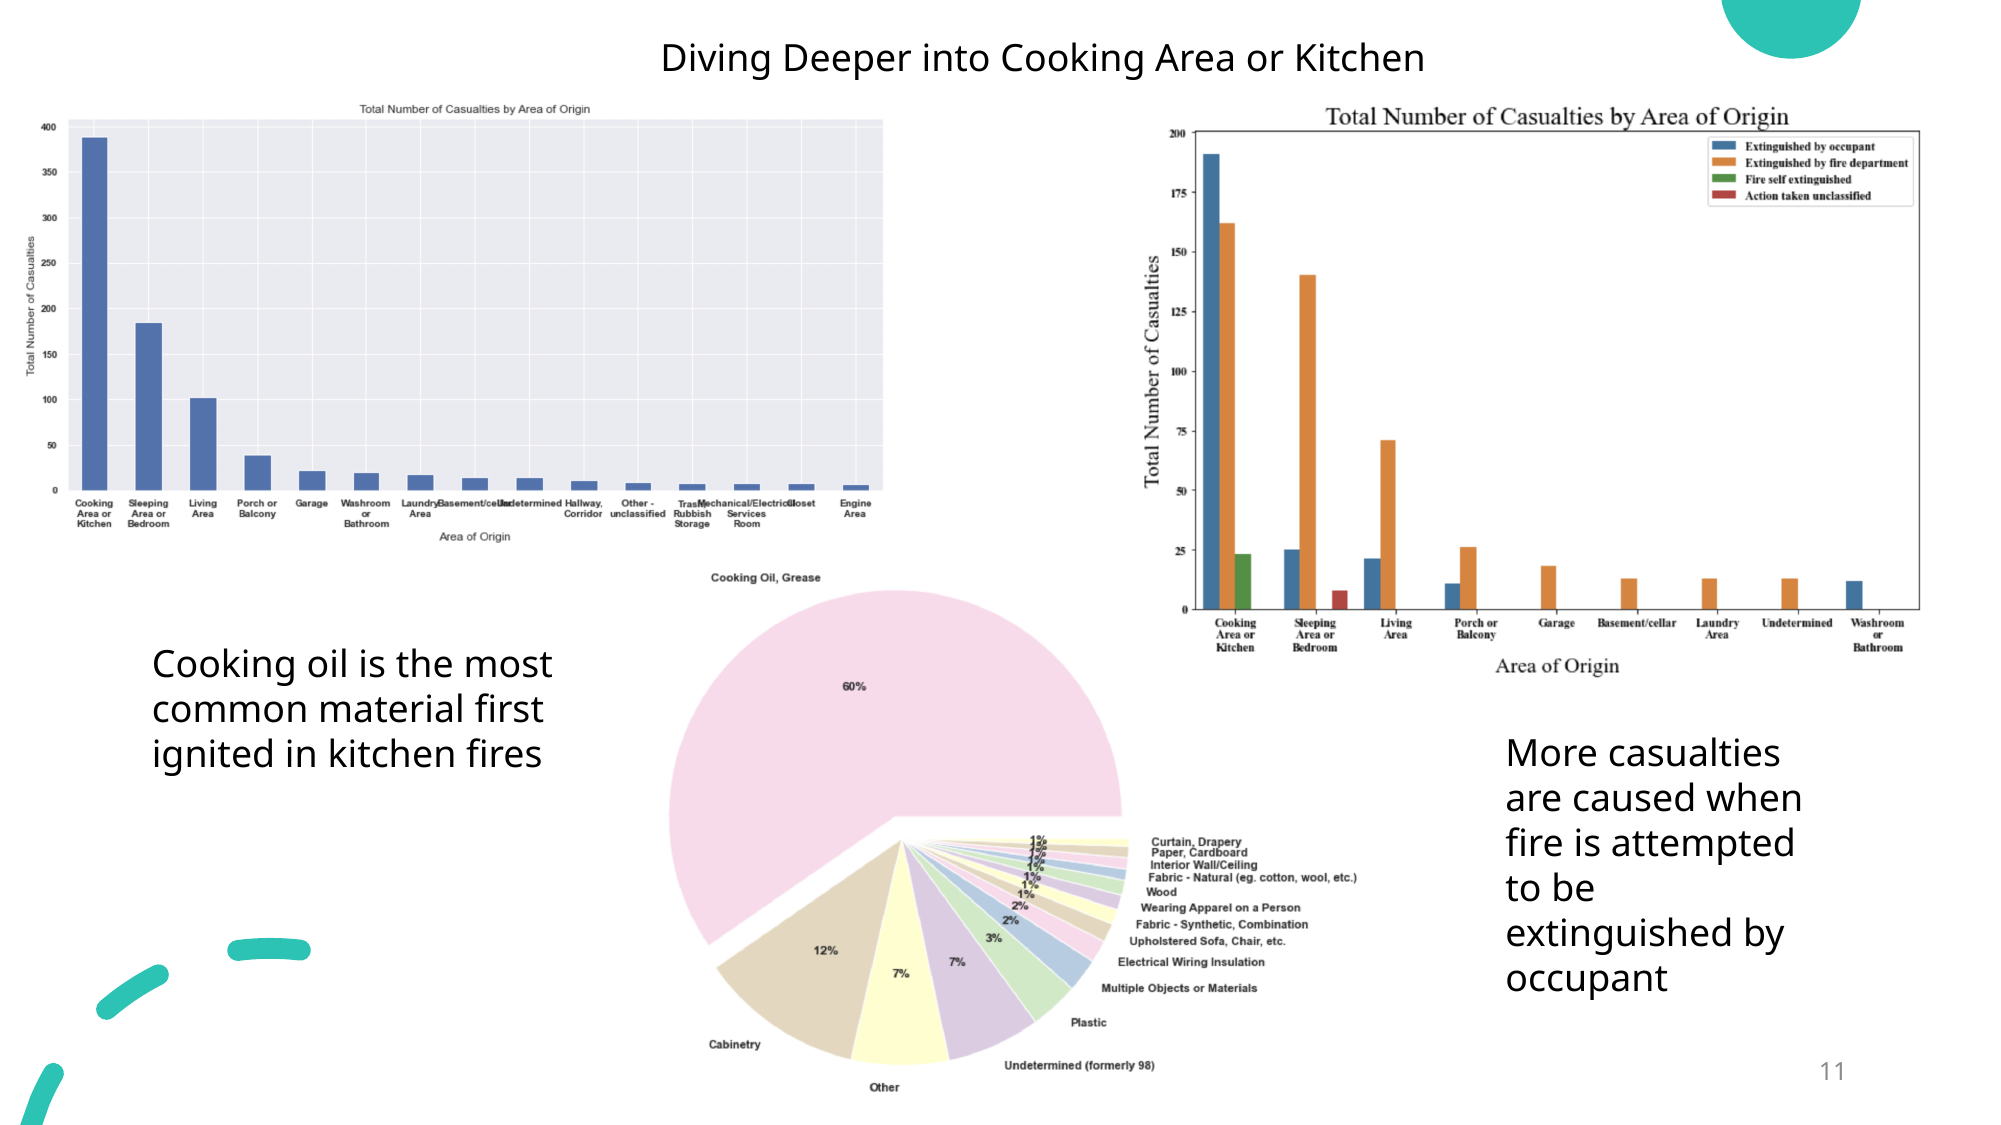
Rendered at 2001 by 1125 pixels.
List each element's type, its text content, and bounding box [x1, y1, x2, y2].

text_box Cooking oil is the most common material first ignited in kitchen fires [137, 632, 598, 783]
slide_number 11 [1412, 1042, 1863, 1103]
text_box Diving Deeper into Cooking Area or Kitchen [645, 26, 1442, 87]
picture [657, 97, 1947, 1125]
picture [11, 98, 925, 549]
text_box More casualties are caused when fire is attempted to be extinguished by occupant [1490, 721, 1827, 1006]
